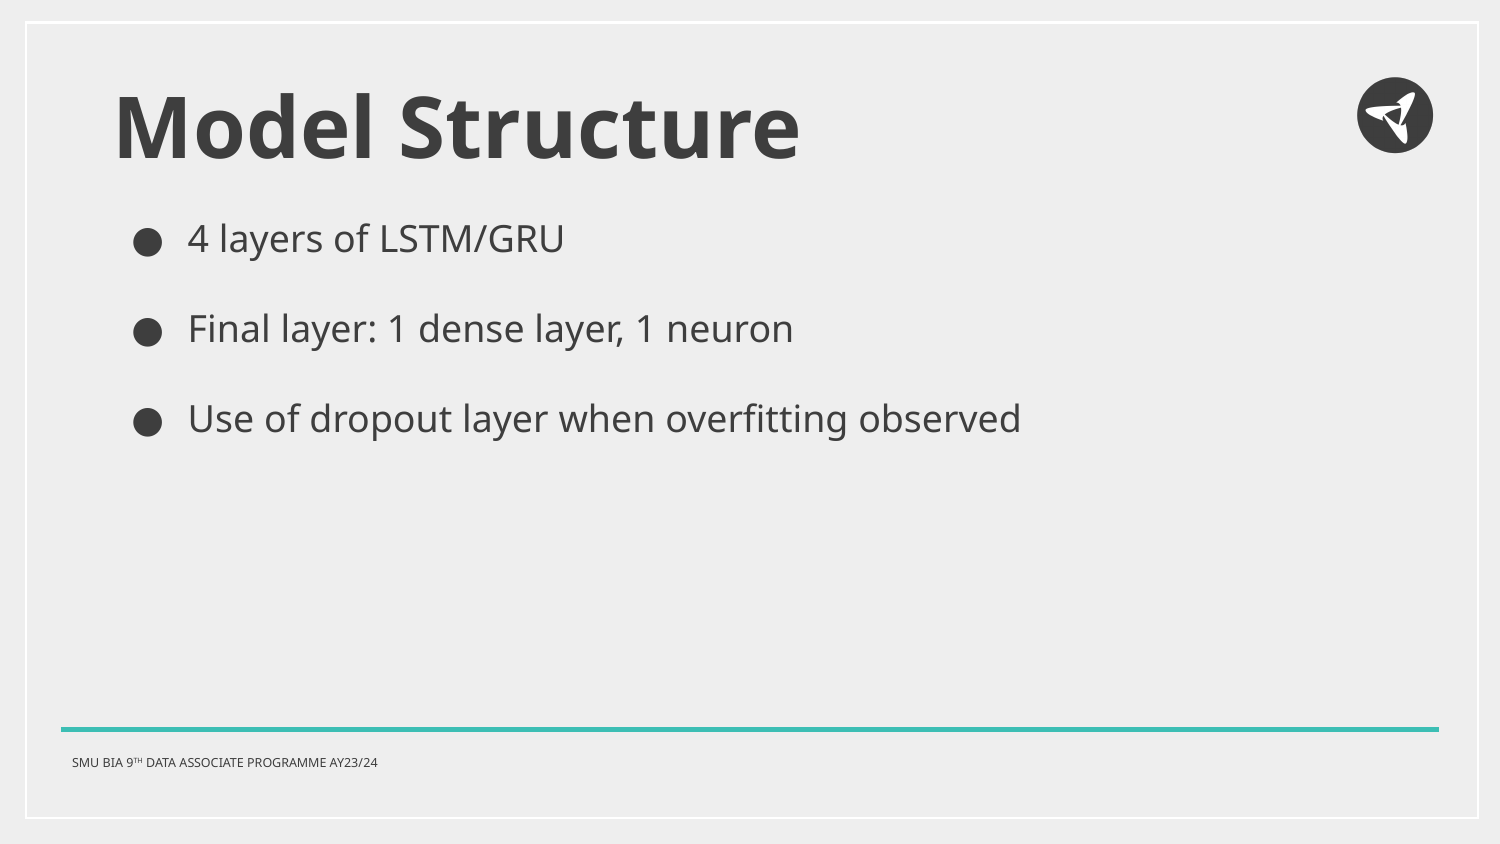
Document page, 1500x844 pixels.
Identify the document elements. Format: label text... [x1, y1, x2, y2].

picture [1351, 71, 1440, 160]
list 4 layers of LSTM/GRU Final layer: 1 dense layer, 1 neuron Use of dropout layer when overfitting observed [112, 215, 1388, 741]
title Model Structure [112, 73, 1388, 158]
